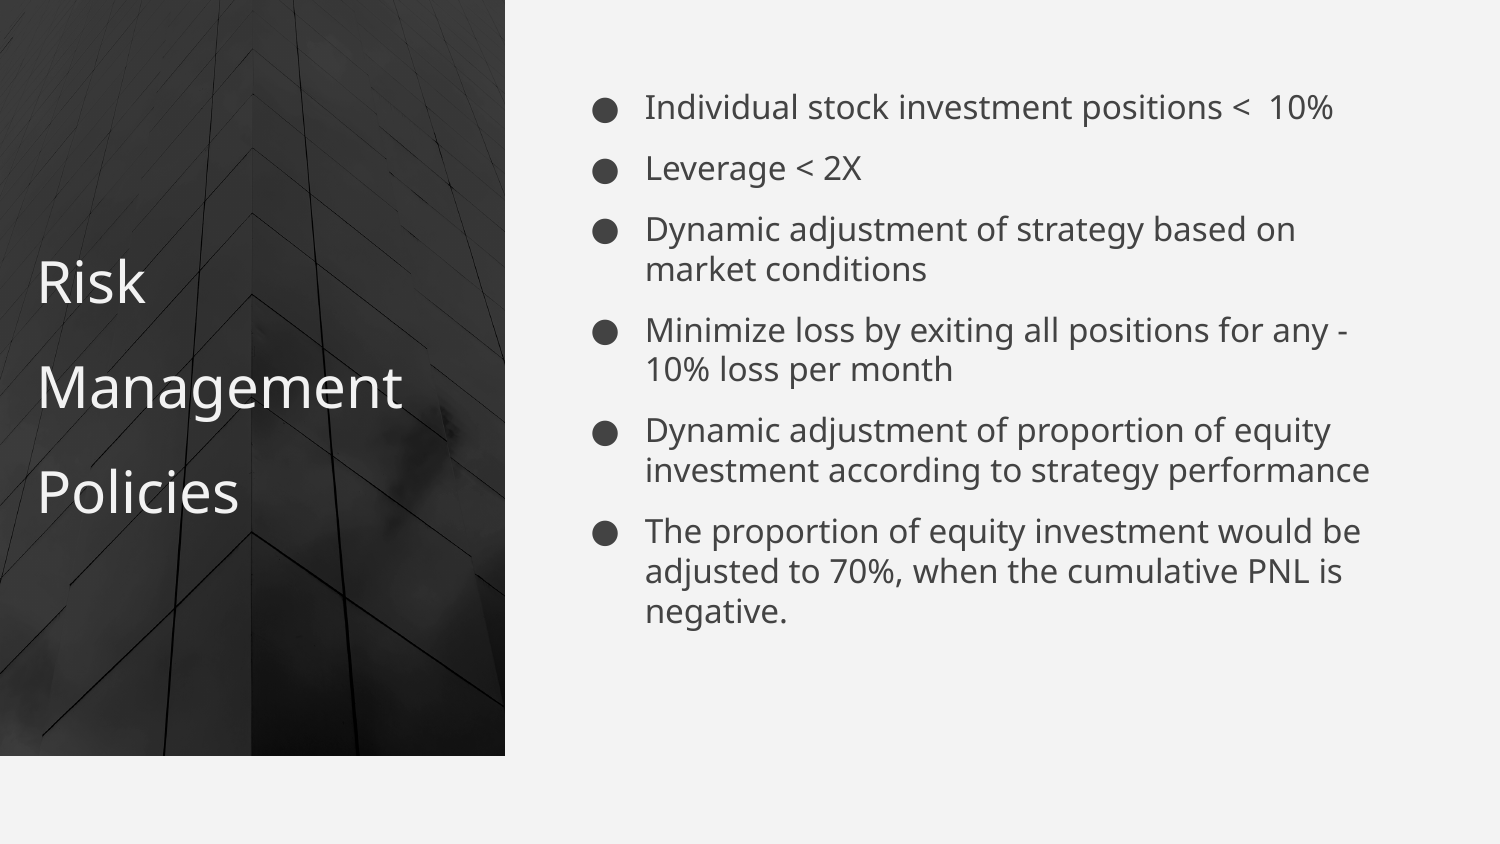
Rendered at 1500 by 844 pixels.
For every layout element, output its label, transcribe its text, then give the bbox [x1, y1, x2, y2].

picture [0, 0, 505, 756]
subtitle Individual stock investment positions < 10% Leverage < 2X Dynamic adjustment of strategy based on market conditions Minimize loss by exiting all positions for any -10% loss per month Dynamic adjustment of proportion of equity investment according to strategy performance The proportion of equity investment would be adjusted to 70%, when the cumulative PNL is negative. [539, 26, 1430, 782]
